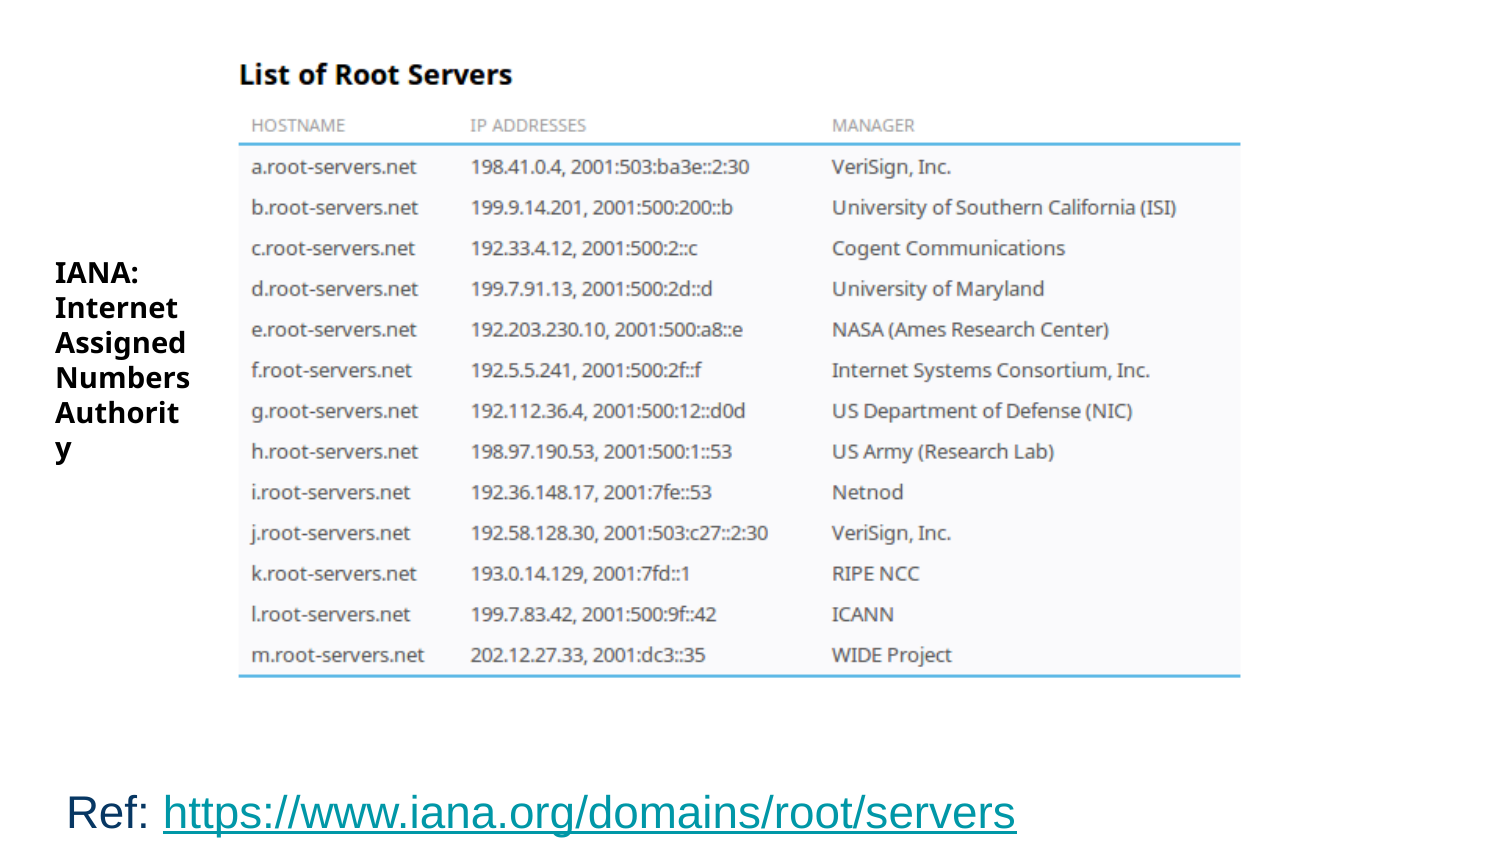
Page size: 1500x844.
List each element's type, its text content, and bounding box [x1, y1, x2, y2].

list Ref: https://www.iana.org/domains/root/servers For Root zone database : https://www.iana.org/domains/root/db [51, 189, 1449, 750]
text_box IANA: Internet Assigned Numbers Authority [40, 239, 211, 422]
picture [228, 48, 1272, 703]
